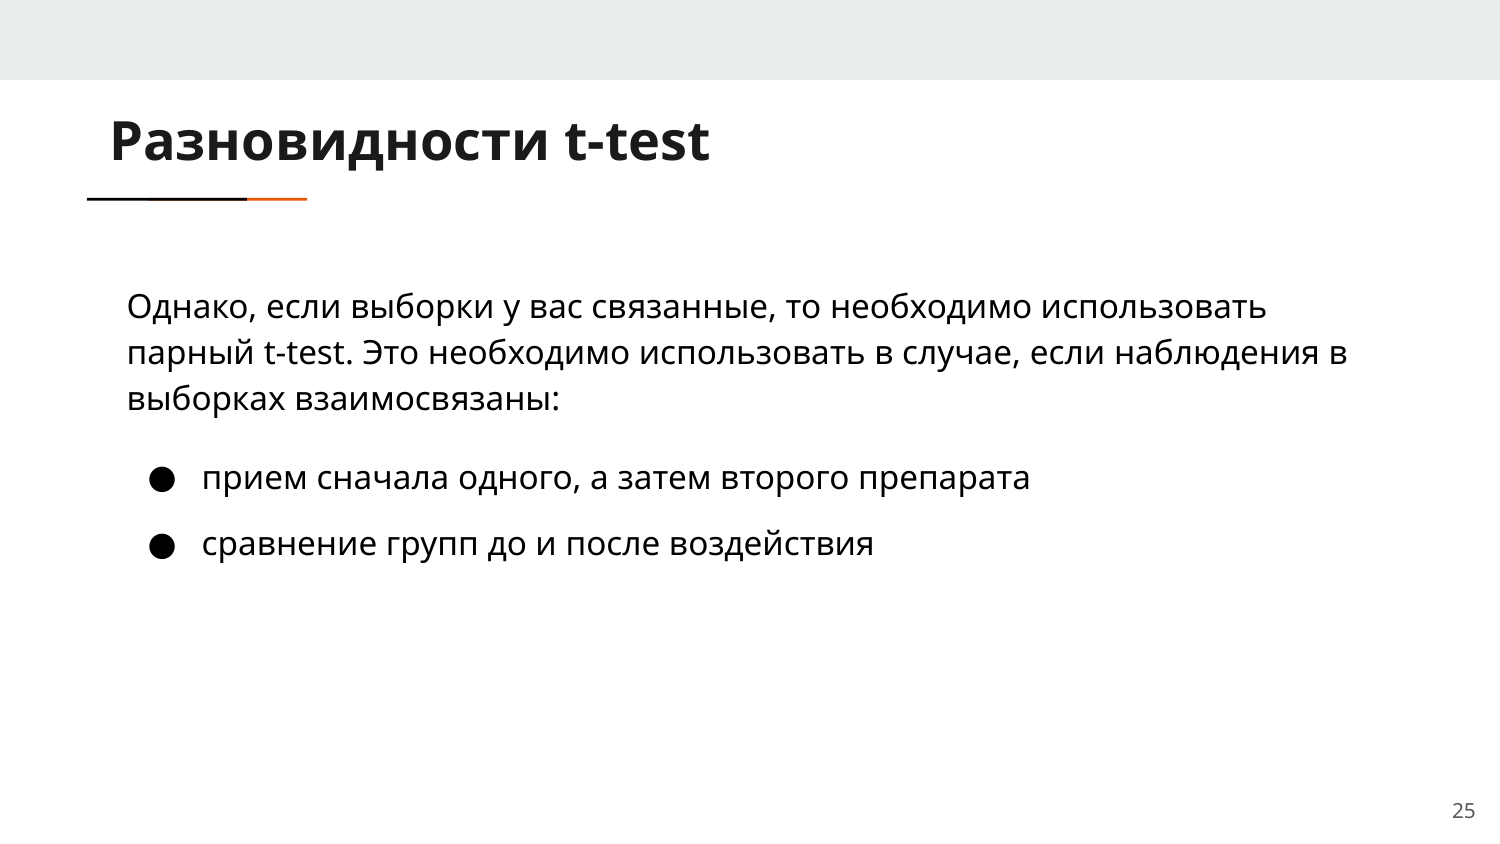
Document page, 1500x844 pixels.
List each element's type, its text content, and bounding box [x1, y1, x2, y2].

slide_number <number> [1400, 779, 1491, 844]
list Однако, если выборки у вас связанные, то необходимо использовать парный t-test. Это необходимо использовать в случае, если наблюдения в выборках взаимосвязаны: прием сначала одного, а затем второго препарата сравнение групп до и после воздействия [126, 263, 1388, 635]
title Разновидности t-test [109, 91, 1371, 179]
